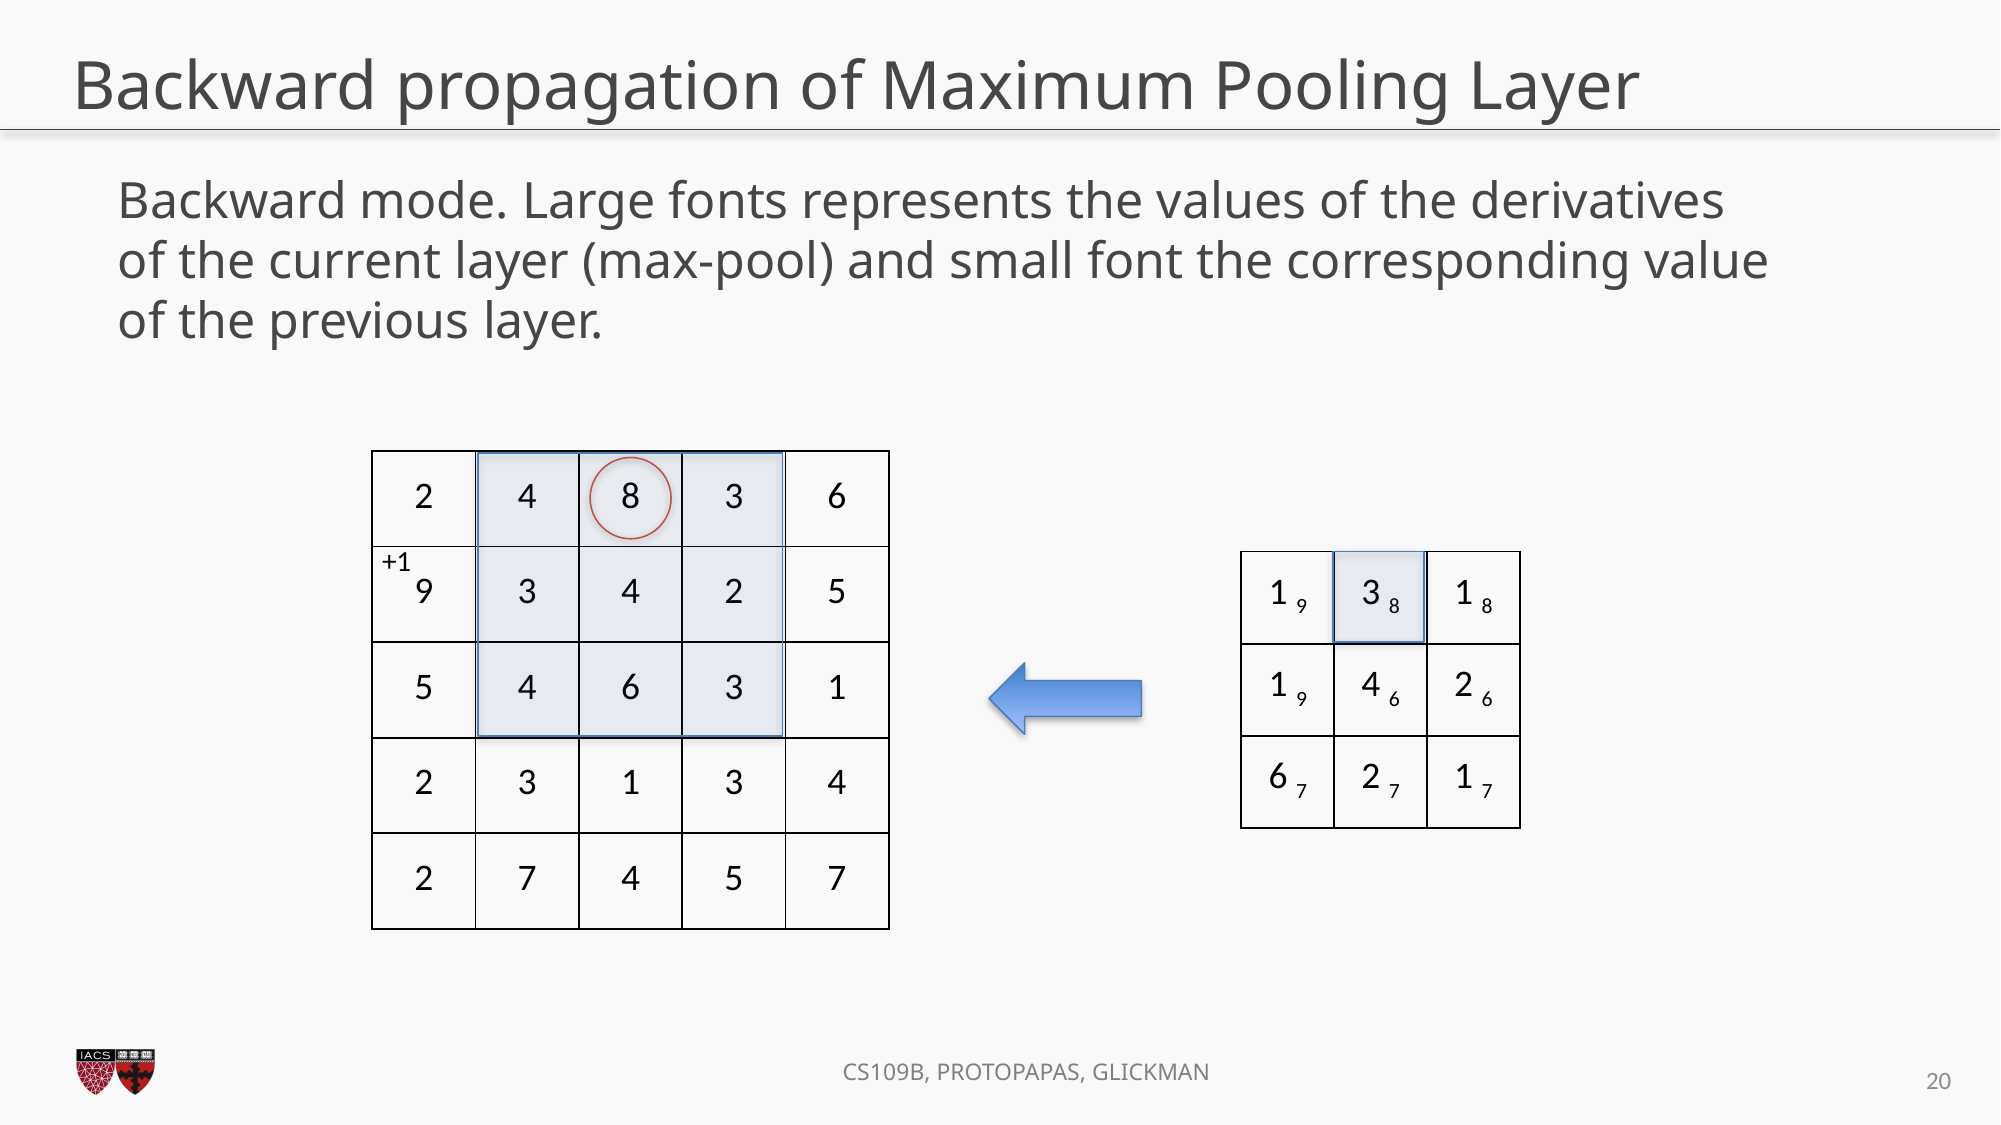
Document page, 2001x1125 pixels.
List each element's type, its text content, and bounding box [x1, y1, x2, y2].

table_cell 2 [373, 739, 475, 832]
table_cell 5 [373, 643, 472, 737]
table_cell 7 [786, 834, 888, 928]
table_header 6 [786, 452, 888, 546]
table_cell 6 7 [1242, 737, 1333, 827]
text_box [477, 452, 783, 737]
table_cell 3 [683, 743, 785, 832]
table_cell 4 [786, 739, 888, 832]
table_cell 5 [683, 834, 785, 928]
text_box +1 [367, 534, 427, 585]
table_cell 1 [787, 643, 888, 737]
text_box [589, 456, 672, 540]
table_cell 2 6 [1428, 645, 1519, 735]
table_cell 4 [580, 834, 681, 928]
table_cell 7 [476, 834, 578, 928]
table_cell 5 [787, 547, 888, 641]
table_cell 4 6 [1335, 649, 1426, 735]
table_cell 1 7 [1428, 737, 1519, 827]
text_box [1332, 551, 1425, 643]
table_header 1 9 [1242, 552, 1329, 643]
table_header 2 [373, 452, 475, 546]
slide_number 20 [1500, 1050, 1967, 1110]
table_cell 1 9 [1242, 645, 1333, 735]
table_cell 9 [373, 547, 472, 641]
table_header 1 8 [1428, 552, 1519, 643]
picture [75, 1049, 155, 1095]
table_cell 2 [373, 834, 475, 928]
table_cell 1 [580, 746, 681, 832]
text_box [988, 662, 1143, 735]
title Backward propagation of Maximum Pooling Layer [57, 35, 1943, 162]
table_cell 3 [476, 745, 578, 832]
table_cell 2 7 [1335, 737, 1426, 827]
text_box Backward mode. Large fonts represents the values of the derivatives of the current layer (max-pool) and small font the corresponding value of the previous layer. [103, 161, 1798, 296]
